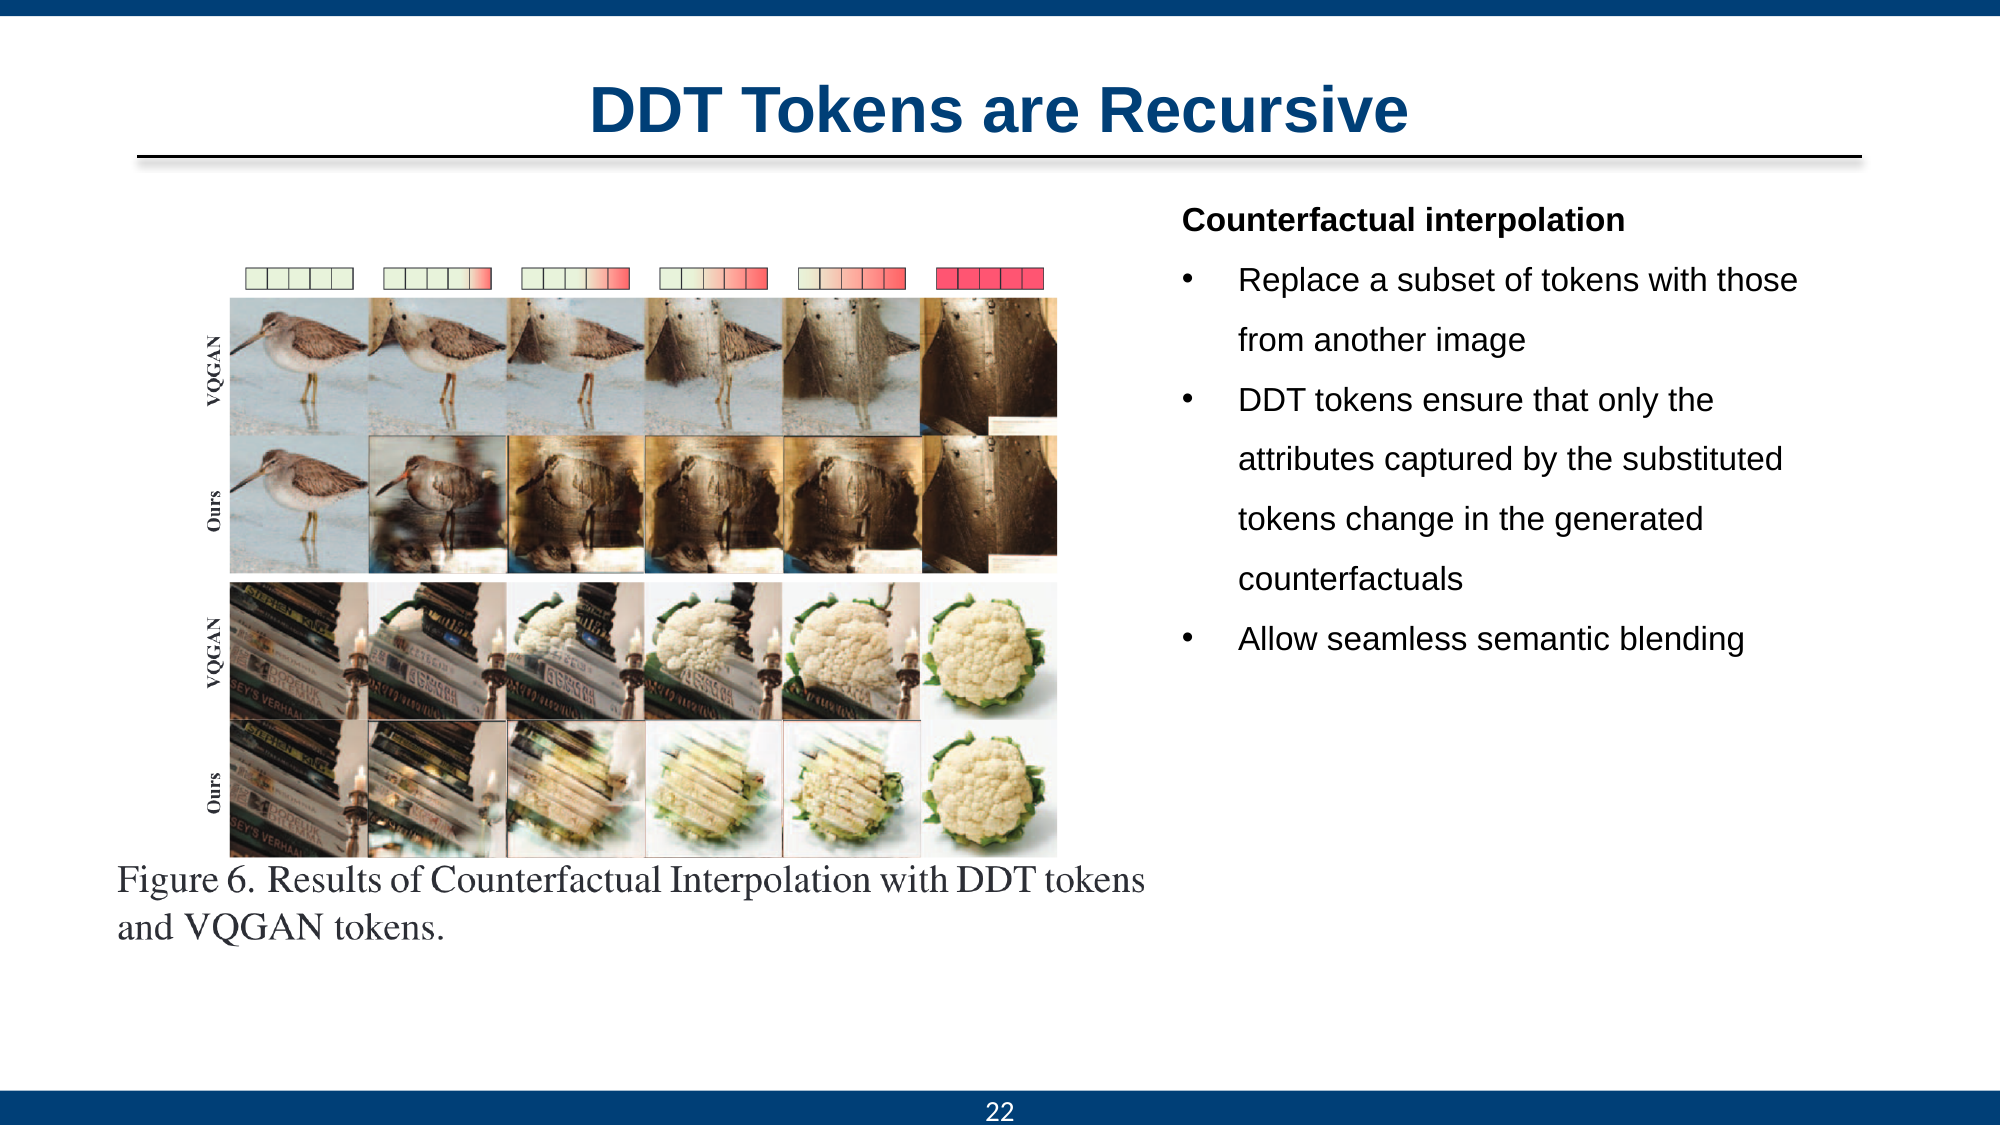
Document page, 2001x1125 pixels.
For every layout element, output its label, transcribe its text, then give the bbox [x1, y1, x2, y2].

list Counterfactual interpolation Replace a subset of tokens with those from another image DDT tokens ensure that only the attributes captured by the substituted tokens change in the generated counterfactuals Allow seamless semantic blending [1148, 171, 1863, 1014]
picture [101, 248, 1168, 972]
title DDT Tokens are Recursive [137, 68, 1863, 155]
slide_number 22 [774, 1079, 1225, 1125]
